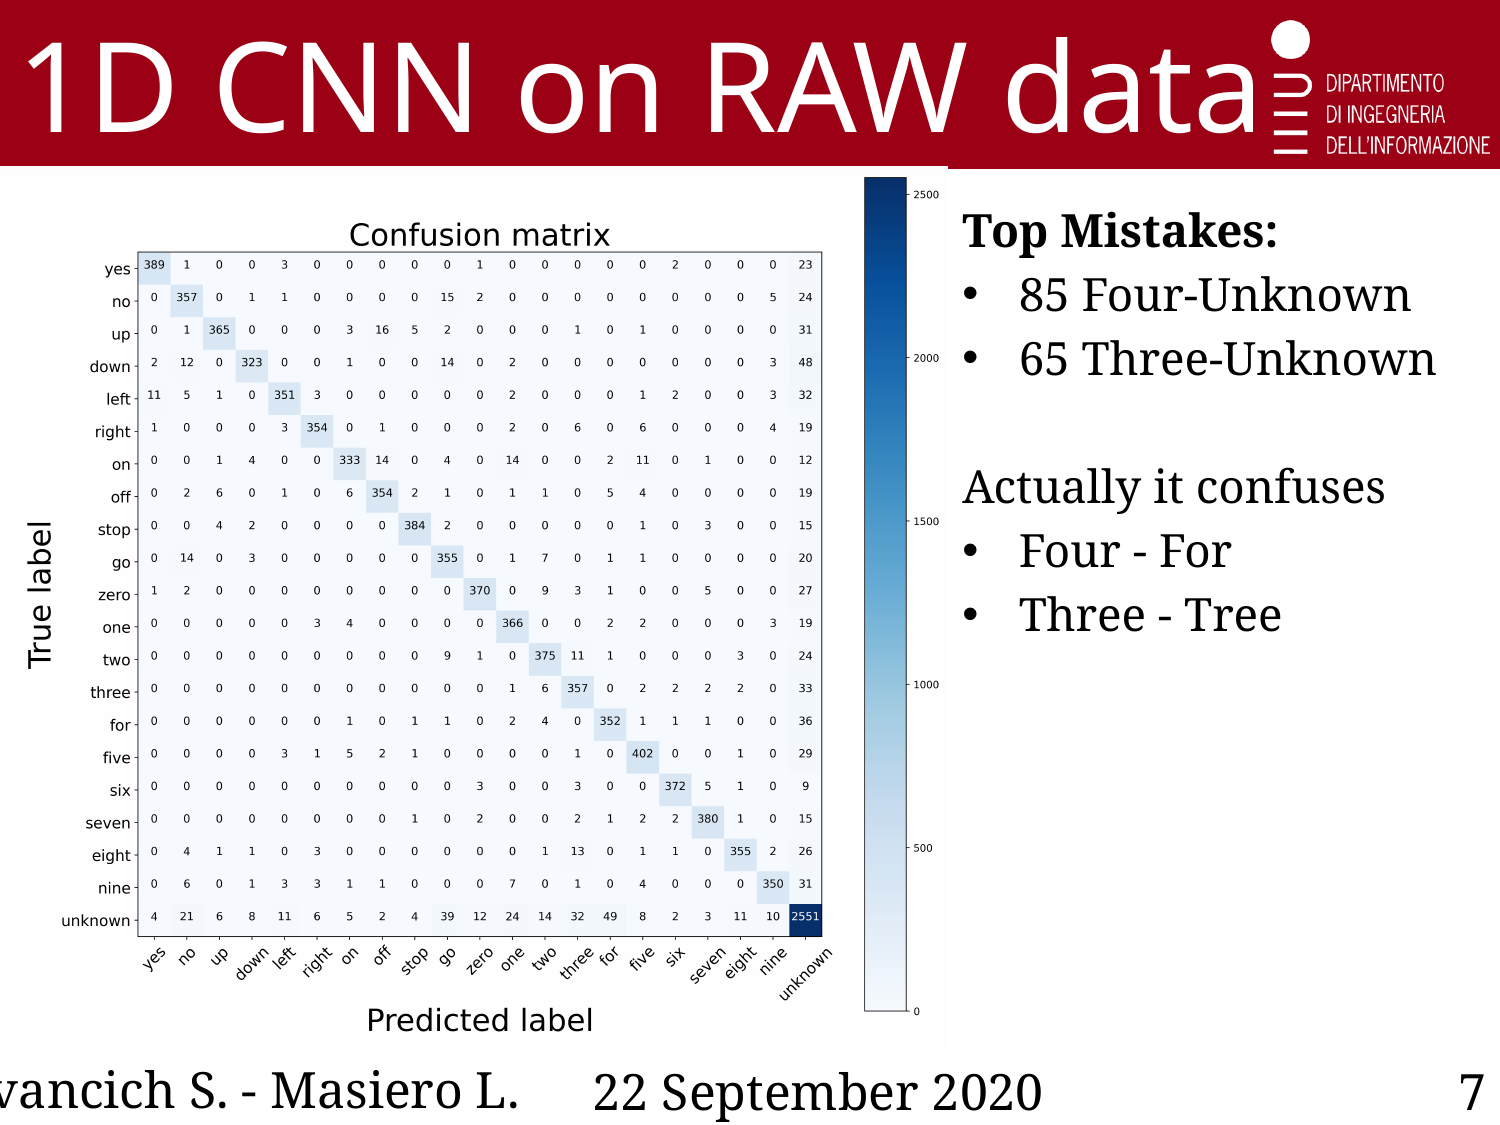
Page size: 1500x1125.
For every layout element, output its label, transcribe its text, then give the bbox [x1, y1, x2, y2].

picture [1453, 20, 1490, 154]
text_box 7 [1444, 1053, 1500, 1125]
text_box 22 September 2020 [578, 1053, 1059, 1125]
picture [0, 166, 949, 1052]
text_box 1D CNN on RAW data [2, 0, 1453, 167]
text_box Top Mistakes: 85 Four-Unknown 65 Three-Unknown Actually it confuses Four - For Three - Tree [952, 193, 1473, 1027]
text_box Ivancich S. - Masiero L. [0, 1061, 535, 1125]
